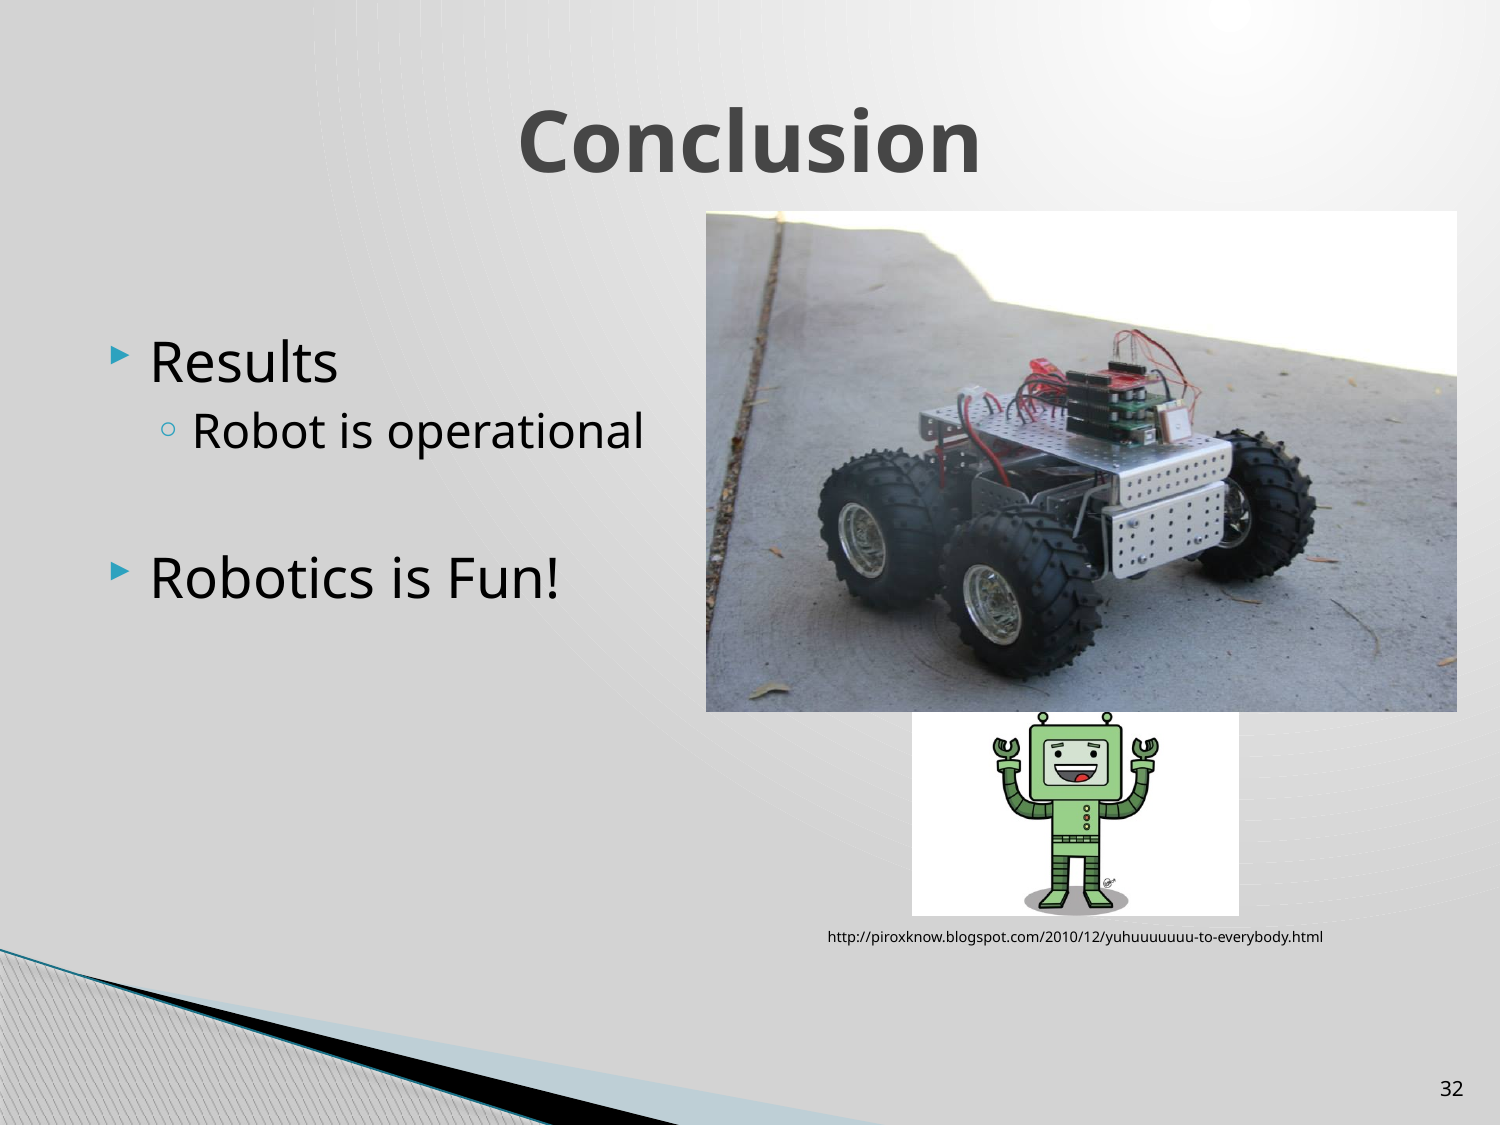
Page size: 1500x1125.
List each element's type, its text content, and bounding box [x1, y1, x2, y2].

list Results Robot is operational Robotics is Fun! [75, 243, 1425, 986]
picture [706, 211, 1457, 916]
slide_number 32 [1418, 1051, 1479, 1112]
text_box http://piroxknow.blogspot.com/2010/12/yuhuuuuuuu-to-everybody.html [813, 921, 1339, 954]
title Conclusion [75, 45, 1425, 233]
